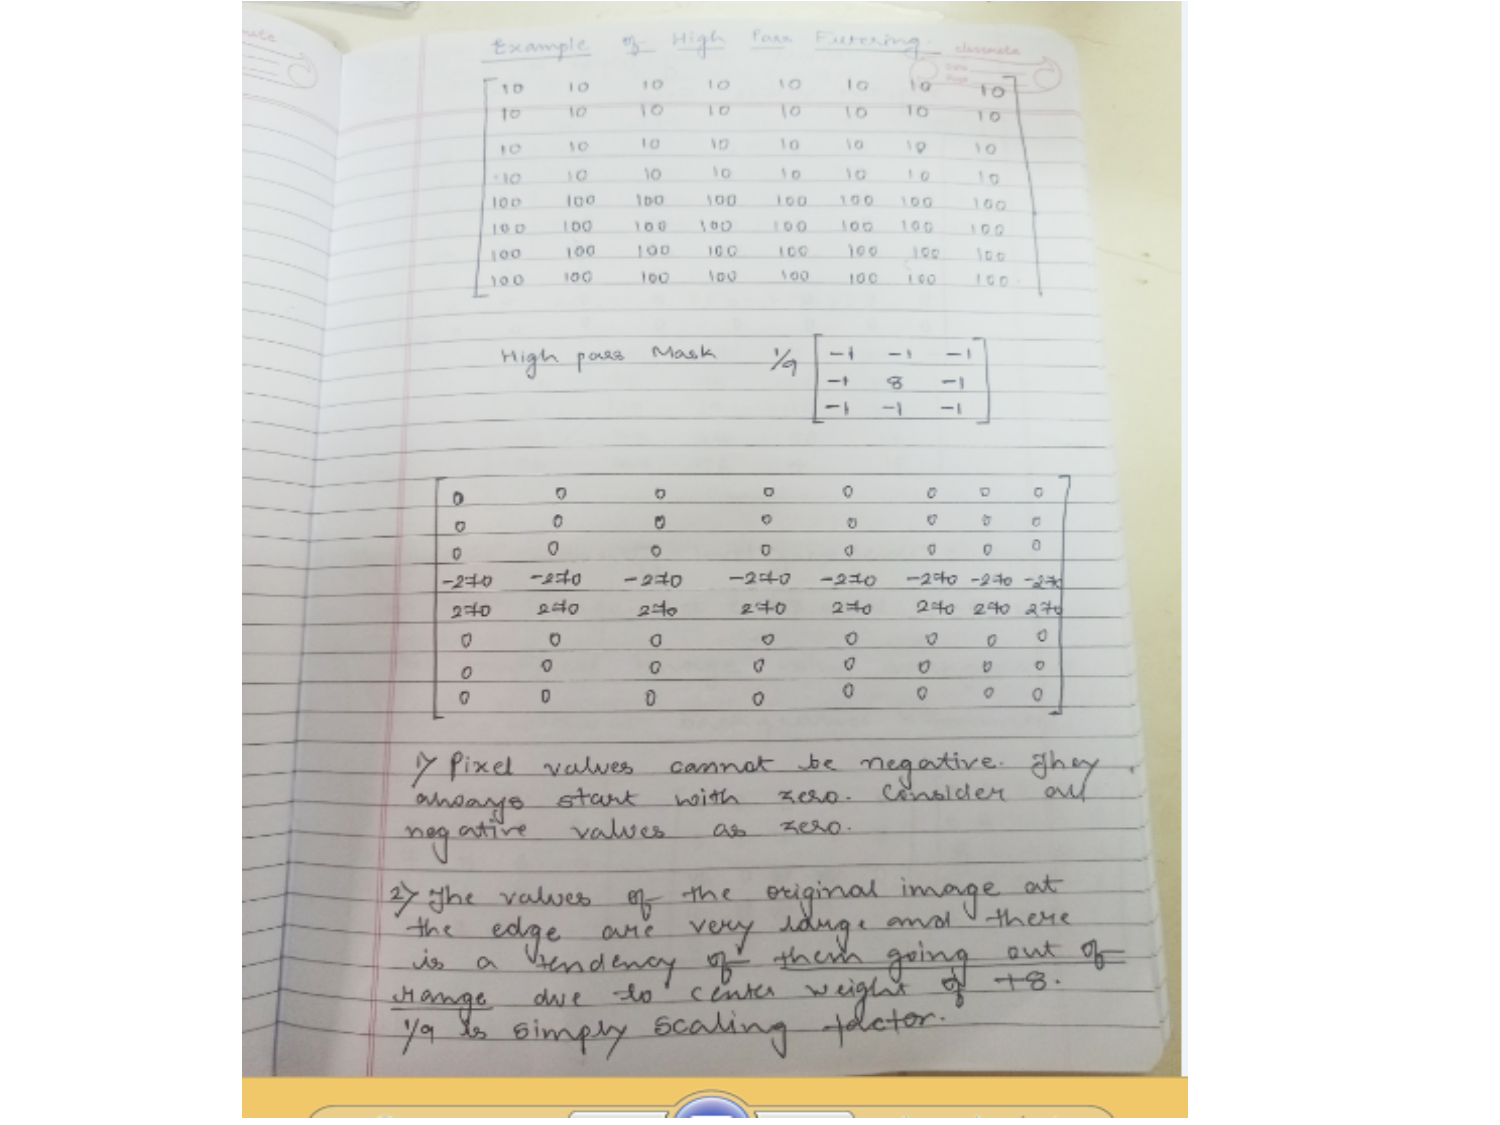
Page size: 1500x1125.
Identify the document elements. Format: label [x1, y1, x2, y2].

picture [241, 1, 1188, 1118]
